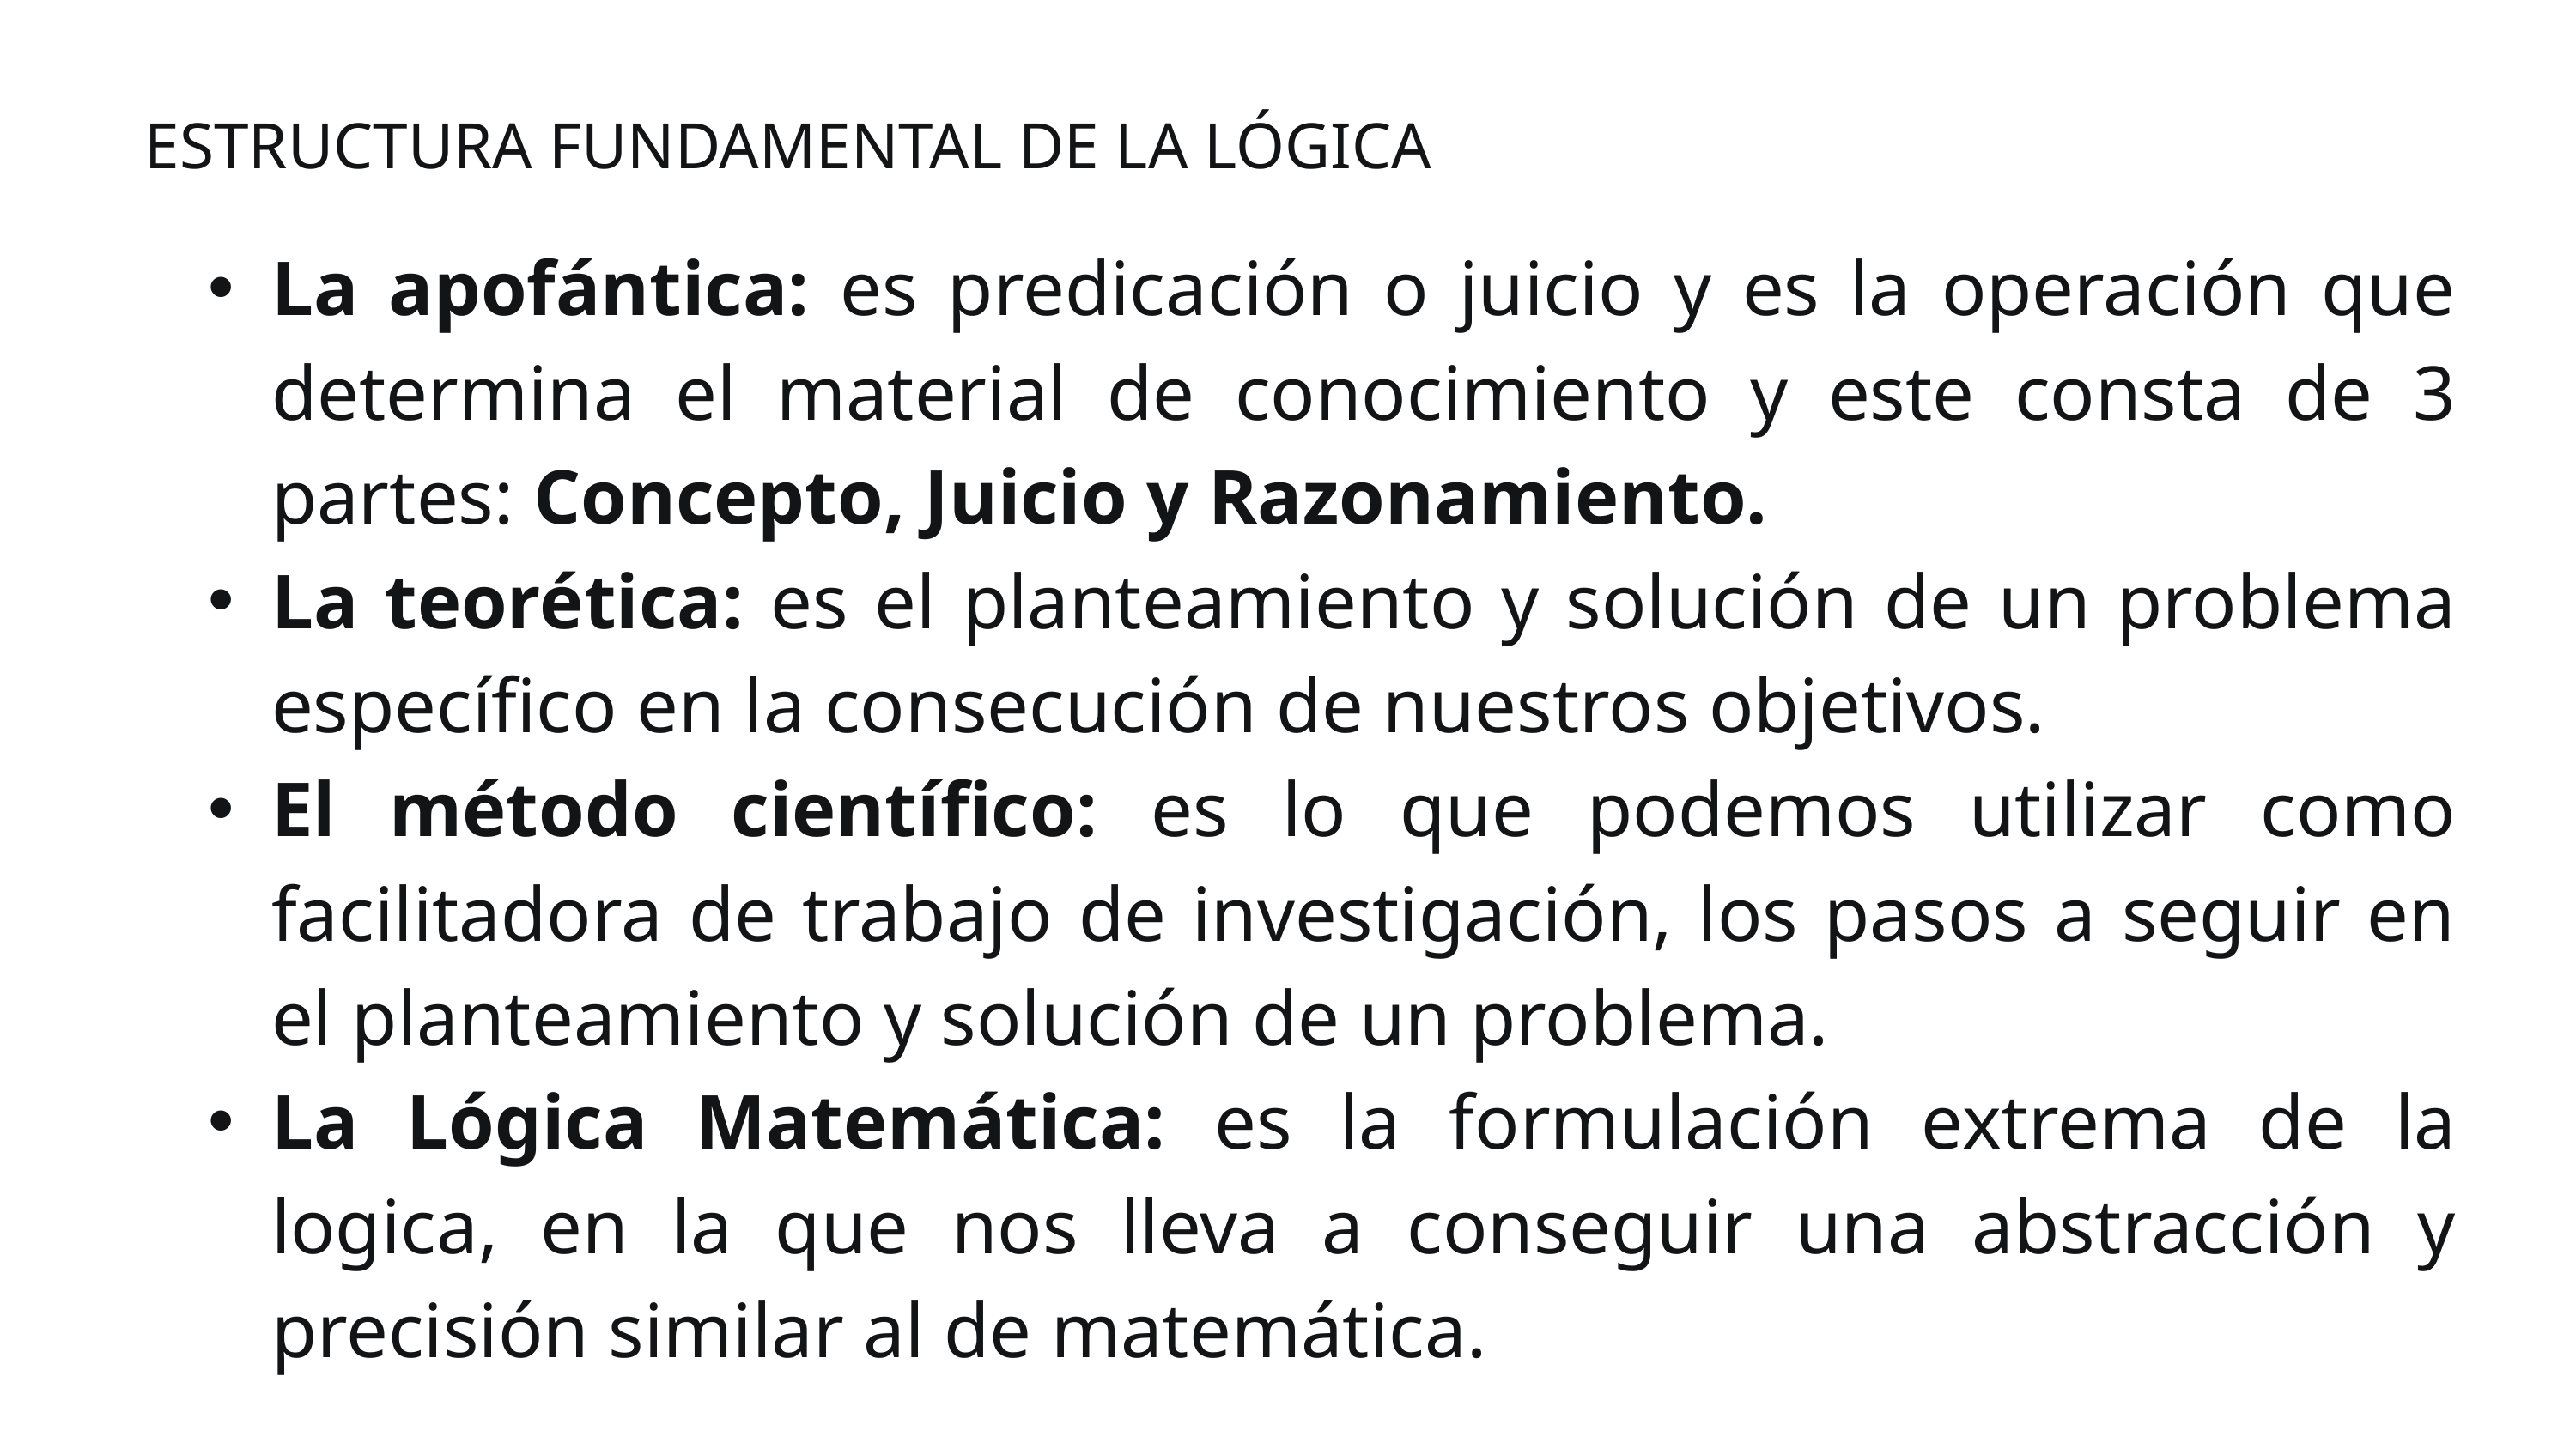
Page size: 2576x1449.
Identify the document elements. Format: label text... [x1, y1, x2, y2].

text_box ESTRUCTURA FUNDAMENTAL DE LA LÓGICA [144, 110, 2383, 181]
text_box La apofántica: es predicación o juicio y es la operación que determina el material de conocimiento y este consta de 3 partes: Concepto, Juicio y Razonamiento. La teorética: es el planteamiento y solución de un problema específico en la consecución de nuestros objetivos. El método científico: es lo que podemos utilizar como facilitadora de trabajo de investigación, los pasos a seguir en el planteamiento y solución de un problema. La Lógica Matemática: es la formulación extrema de la logica, en la que nos lleva a conseguir una abstracción y precisión similar al de matemática. [144, 226, 2458, 1449]
